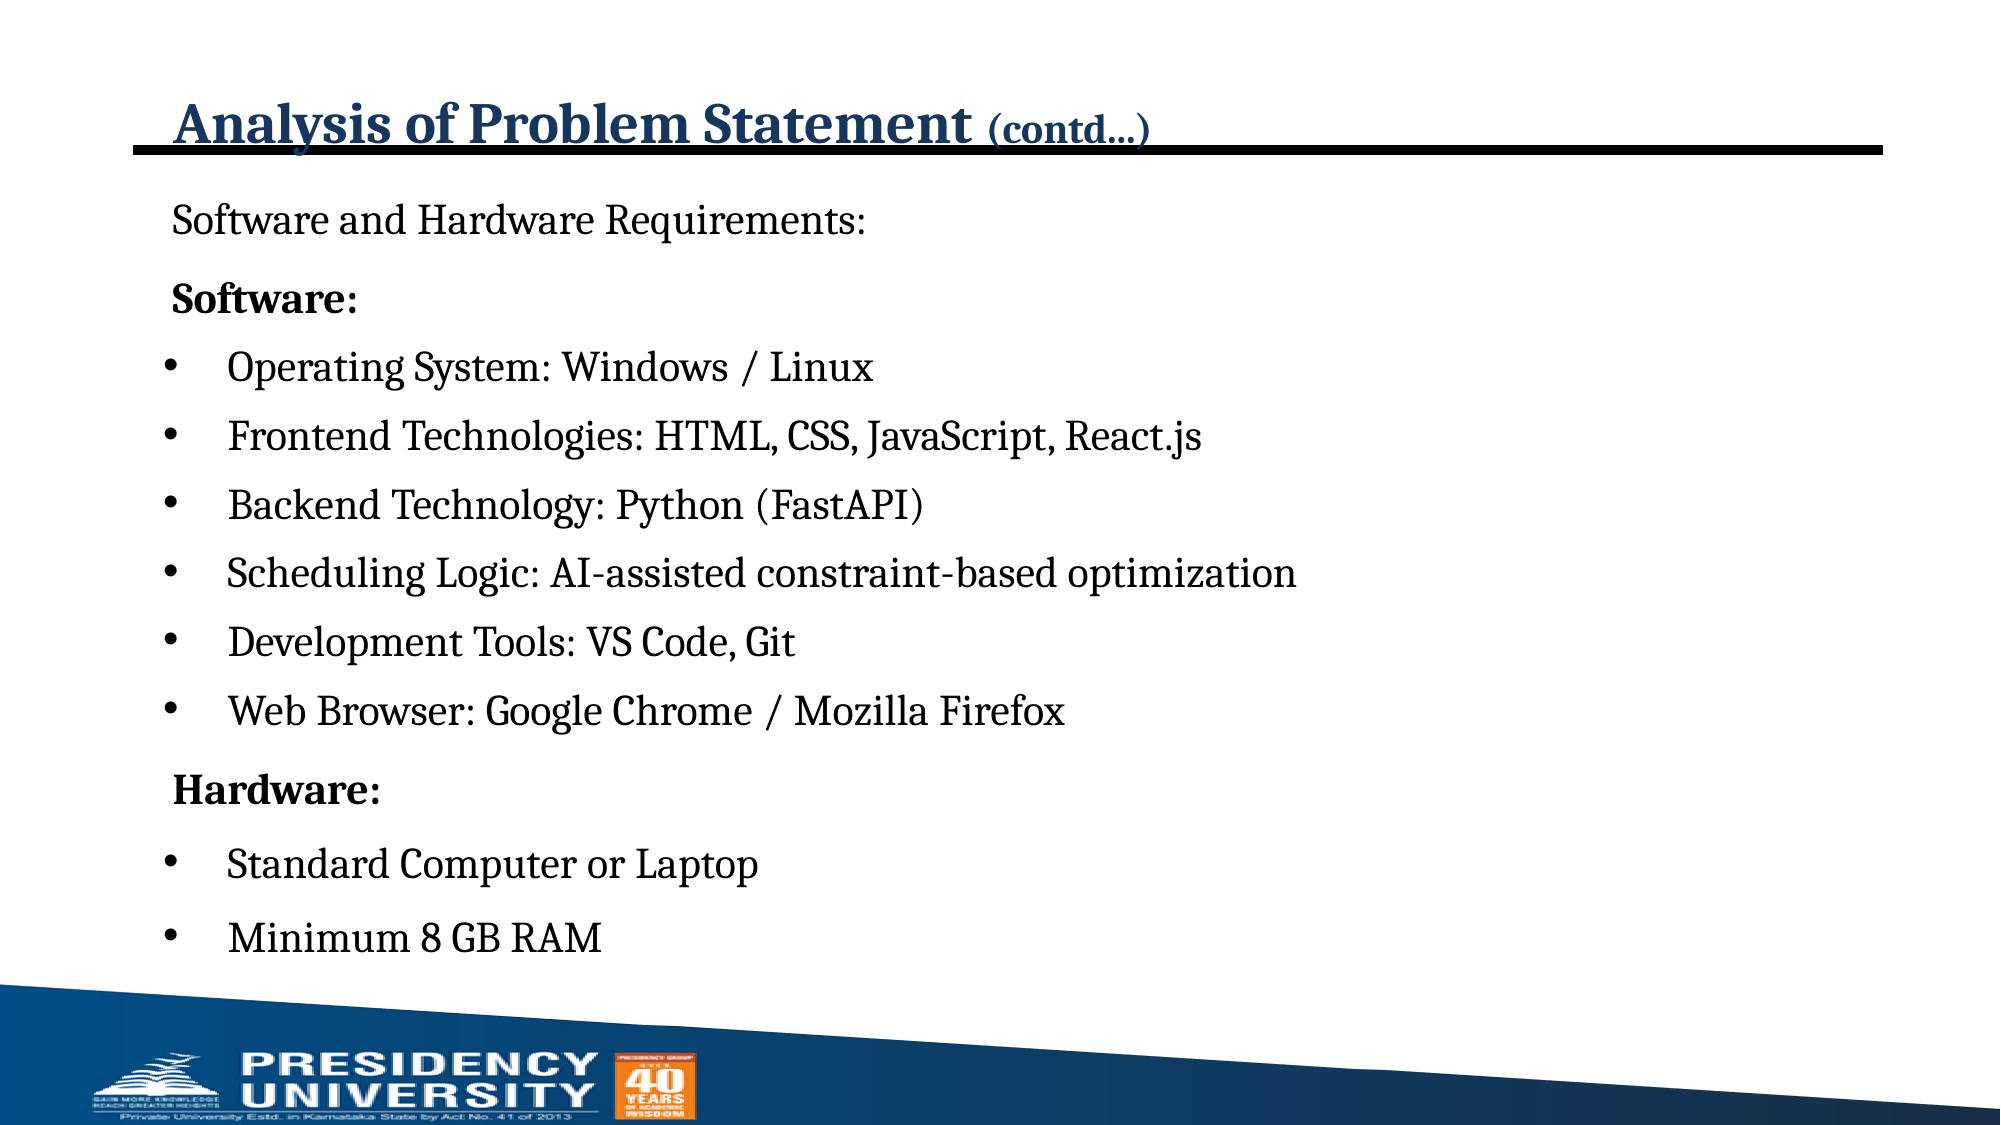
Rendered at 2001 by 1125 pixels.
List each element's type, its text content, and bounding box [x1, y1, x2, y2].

title Analysis of Problem Statement (contd...) [133, 45, 1884, 125]
list Software and Hardware Requirements: Software: Operating System: Windows / Linux Frontend Technologies: HTML, CSS, JavaScript, React.js Backend Technology: Python (FastAPI) Scheduling Logic: AI-assisted constraint-based optimization Development Tools: VS Code, Git Web Browser: Google Chrome / Mozilla Firefox Hardware: Standard Computer or Laptop Minimum 8 GB RAM [133, 156, 1884, 969]
picture [0, 982, 2000, 1125]
